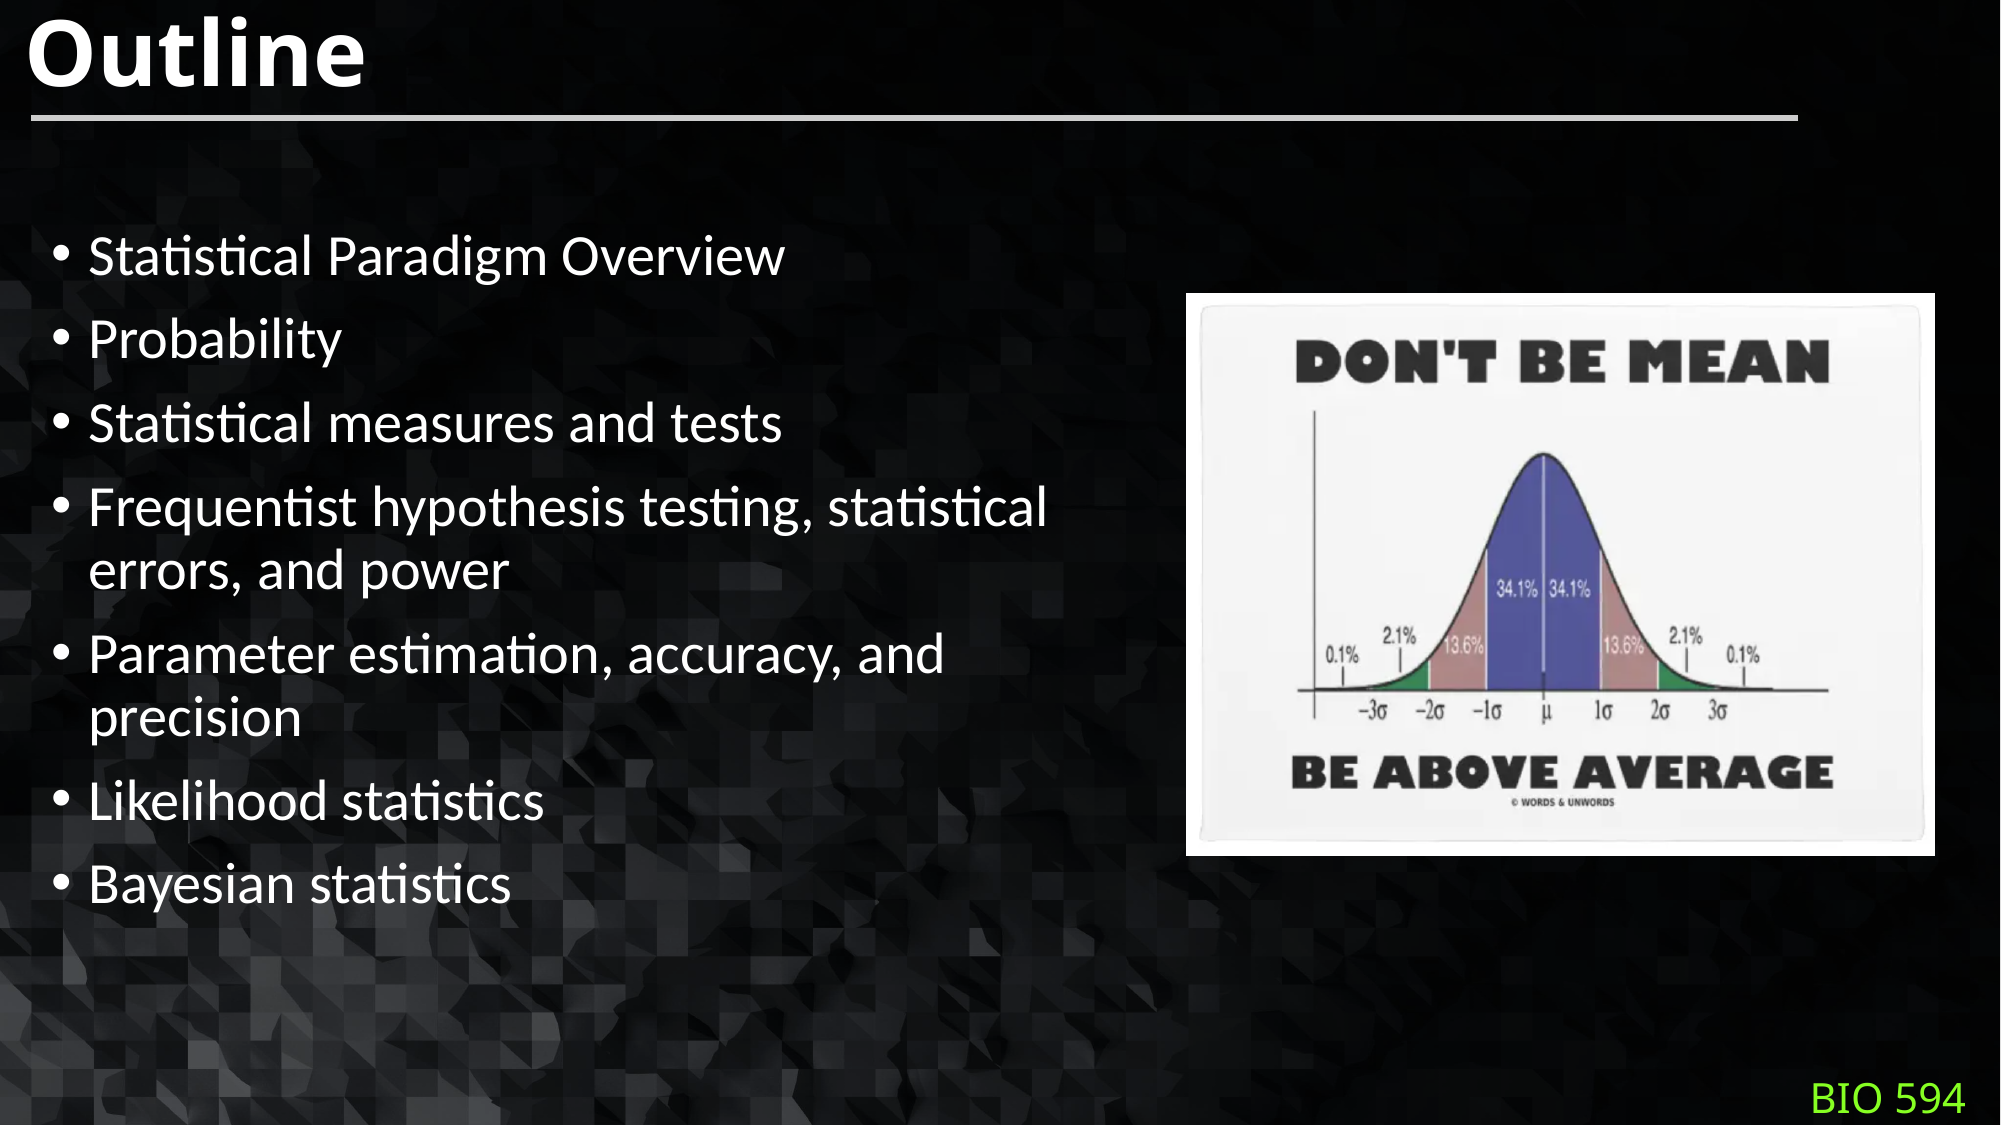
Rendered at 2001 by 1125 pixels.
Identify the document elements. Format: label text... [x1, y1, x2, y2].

picture [0, 0, 2001, 1125]
title Outline [9, 0, 1655, 218]
list Statistical Paradigm Overview Probability Statistical measures and tests Frequentist hypothesis testing, statistical errors, and power Parameter estimation, accuracy, and precision Likelihood statistics Bayesian statistics [36, 218, 1187, 932]
